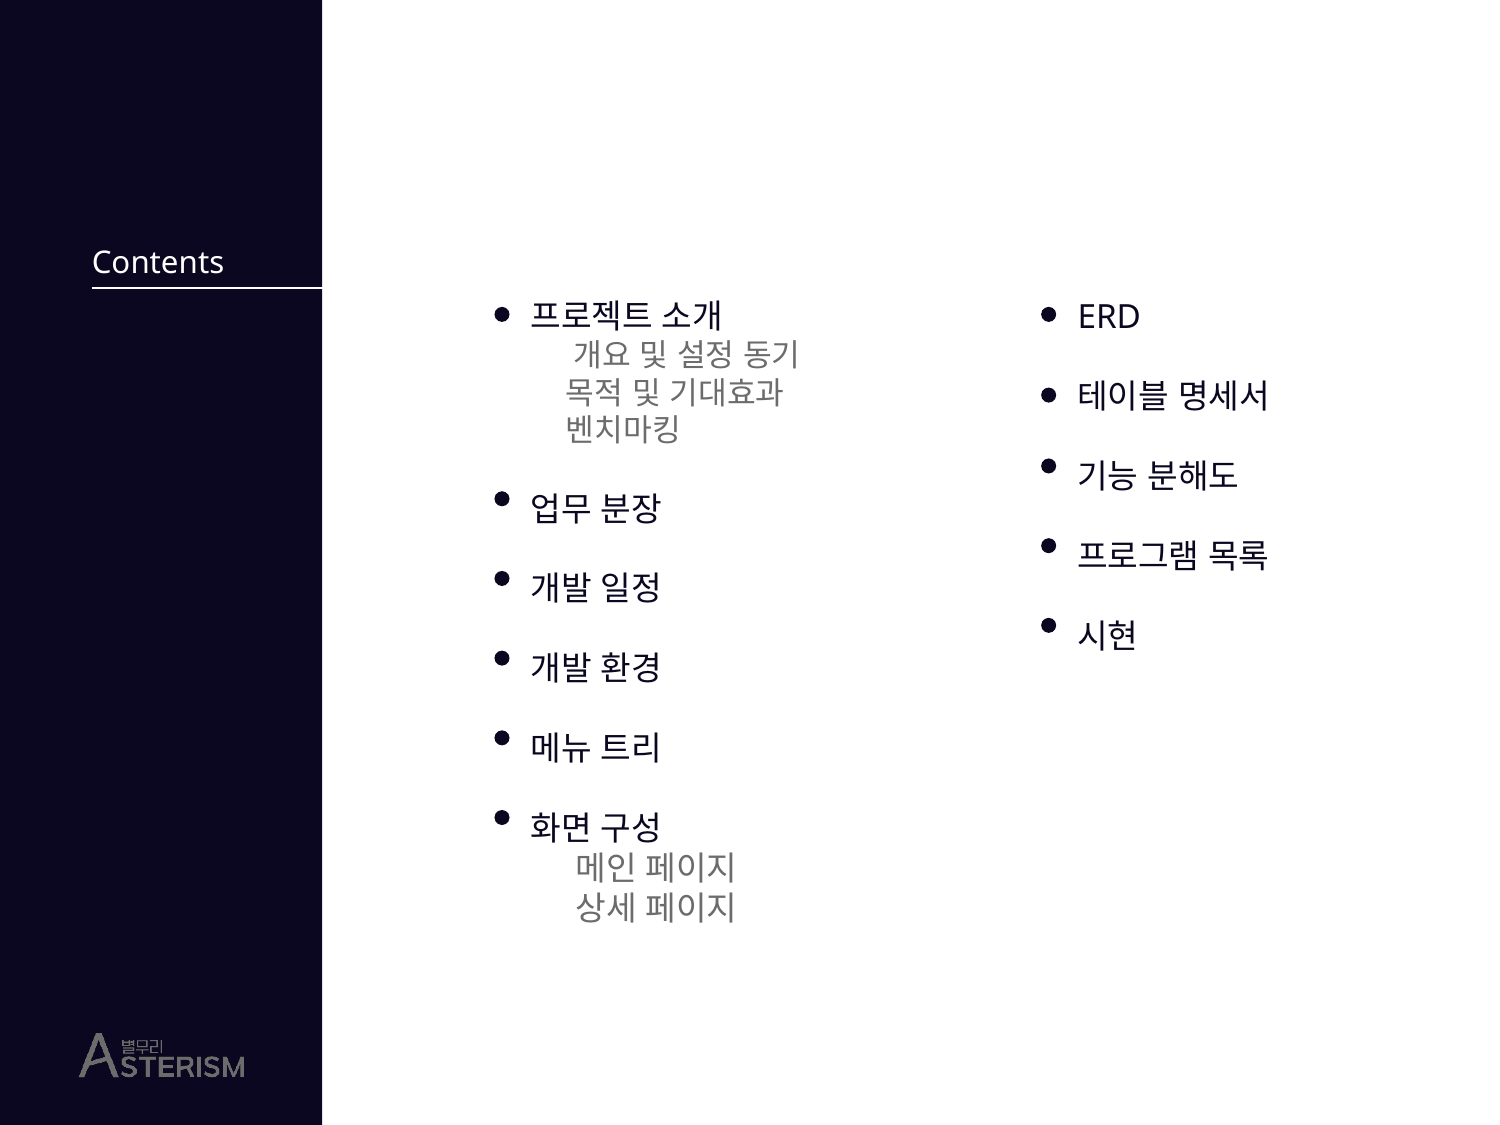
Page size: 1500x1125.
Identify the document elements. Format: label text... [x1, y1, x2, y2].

text_box 프로젝트 소개 개요 및 설정 동기 목적 및 기대효과 벤치마킹 업무 분장 개발 일정 개발 환경 메뉴 트리 화면 구성 메인 페이지 상세 페이지 [516, 288, 851, 935]
text_box ERD 테이블 명세서 기능 분해도 프로그램 목록 시현 [1062, 288, 1397, 663]
picture [76, 1025, 246, 1093]
text_box [1040, 616, 1058, 634]
text_box [1040, 537, 1058, 555]
text_box [493, 808, 511, 827]
text_box [493, 729, 511, 747]
text_box [493, 649, 511, 667]
text_box [0, 0, 323, 1125]
text_box Contents [77, 235, 249, 288]
text_box [493, 569, 511, 588]
text_box [1040, 305, 1058, 323]
text_box [493, 490, 511, 508]
text_box [1040, 457, 1058, 475]
text_box [493, 305, 511, 323]
text_box [1040, 386, 1058, 404]
